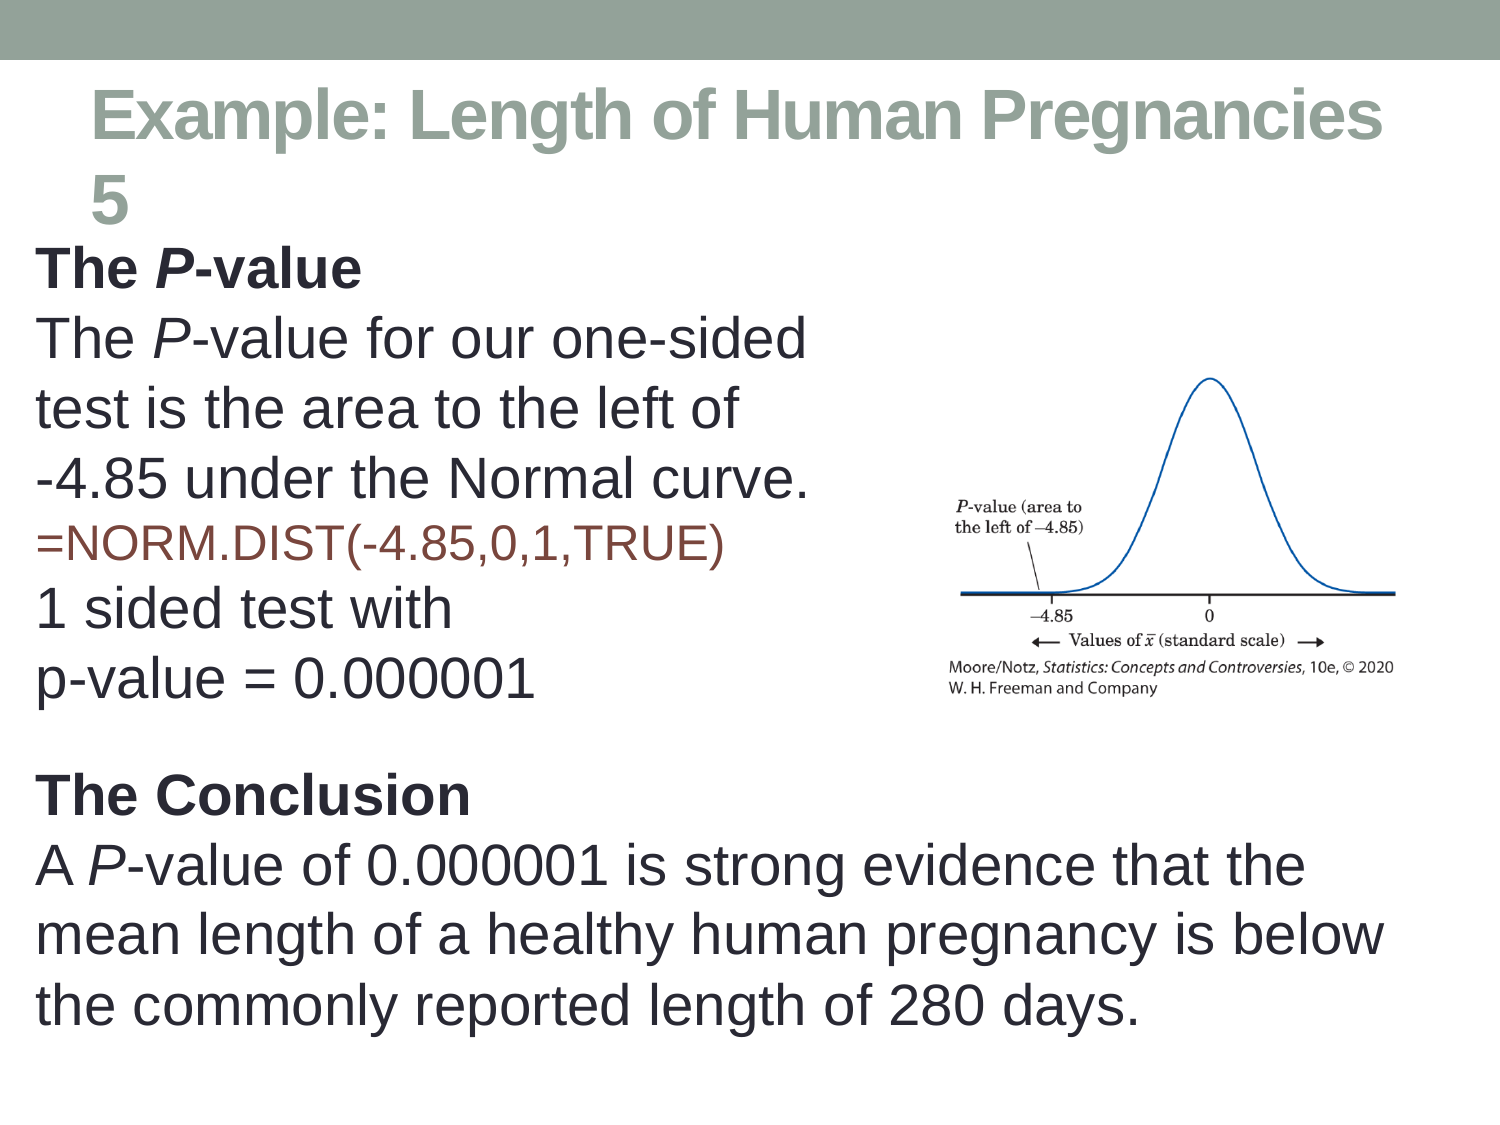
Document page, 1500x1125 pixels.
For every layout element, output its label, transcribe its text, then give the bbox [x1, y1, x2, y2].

picture [848, 375, 1500, 699]
text_box The P-value The P-value for our one-sided test is the area to the left of -4.85 under the Normal curve. =NORM.DIST(-4.85,0,1,TRUE) 1 sided test with p-value = 0.000001 [20, 223, 850, 749]
title Example: Length of Human Pregnancies 5 [75, 60, 1425, 248]
text_box The Conclusion A P-value of 0.000001 is strong evidence that the mean length of a healthy human pregnancy is below the commonly reported length of 280 days. [20, 749, 1458, 1044]
